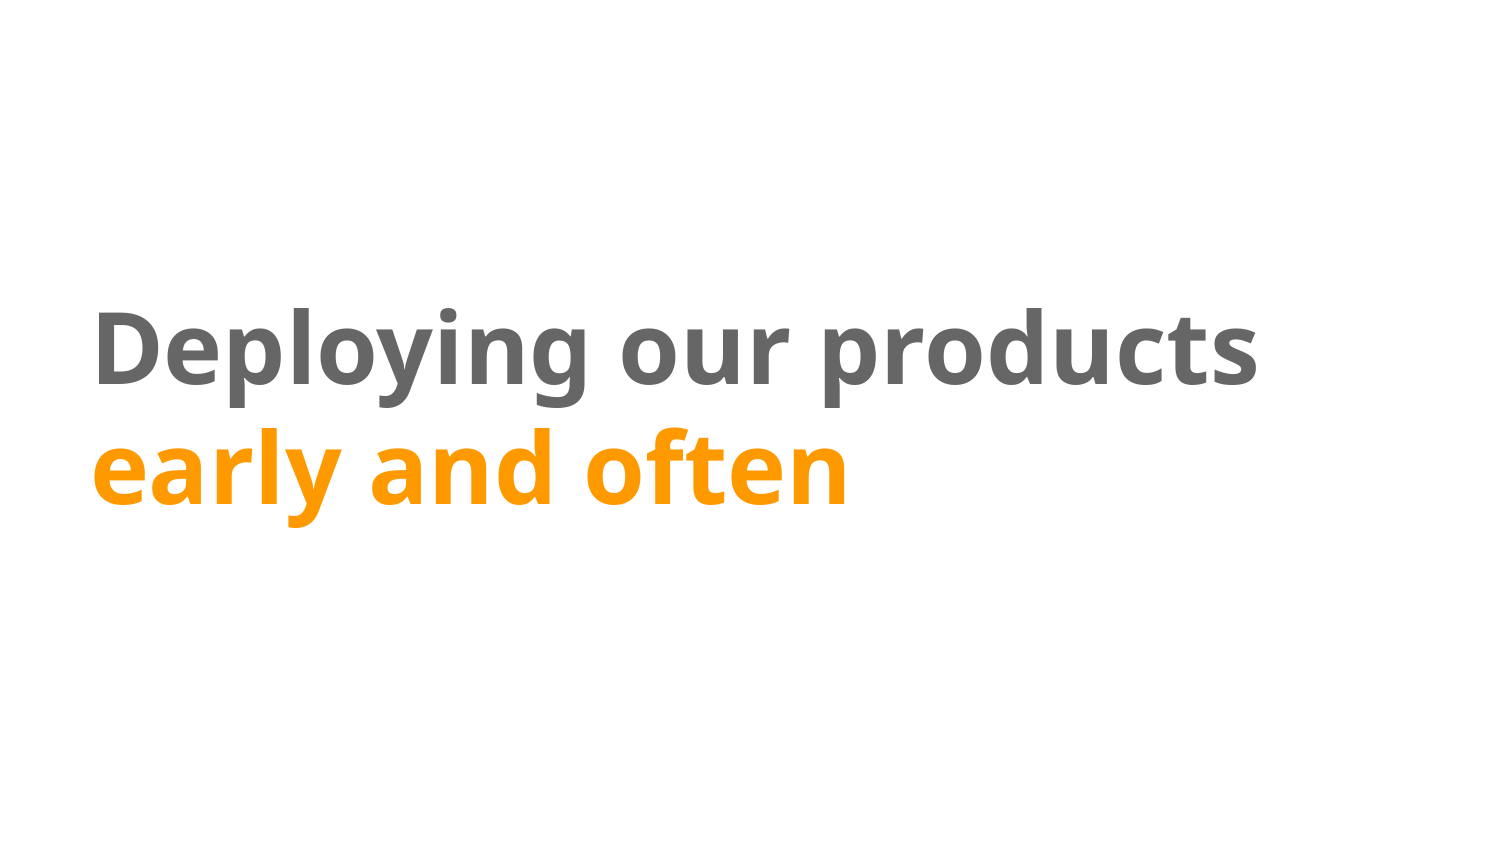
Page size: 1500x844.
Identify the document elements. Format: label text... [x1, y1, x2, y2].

title Deploying our products early and often [75, 304, 1425, 540]
